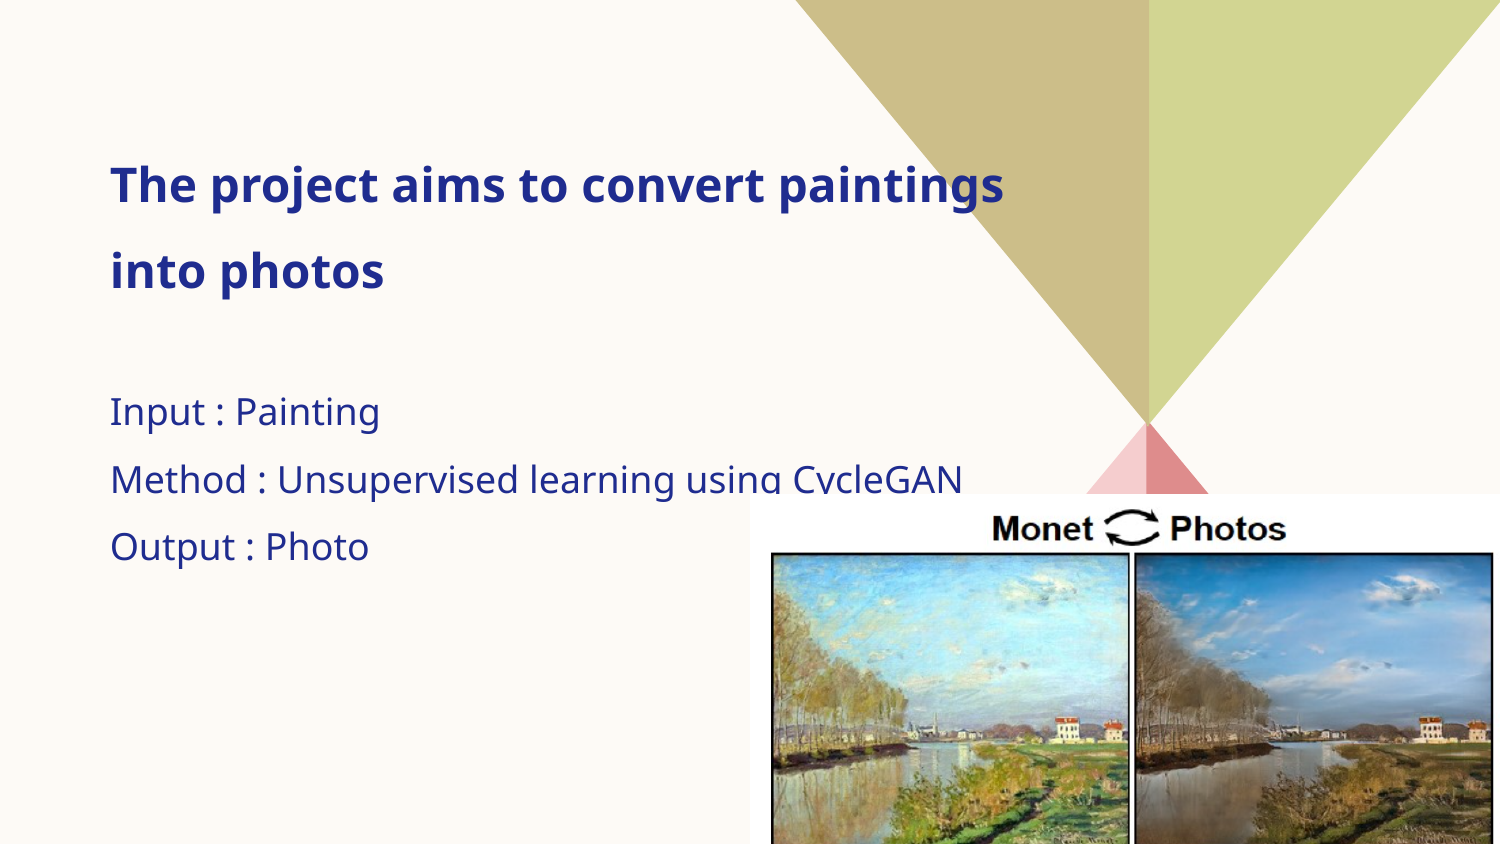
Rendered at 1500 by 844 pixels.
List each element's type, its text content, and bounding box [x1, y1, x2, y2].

picture [749, 494, 1500, 844]
list The project aims to convert paintings into photos Input : Painting Method : Unsupervised learning using CycleGAN Output : Photo [98, 120, 1108, 676]
